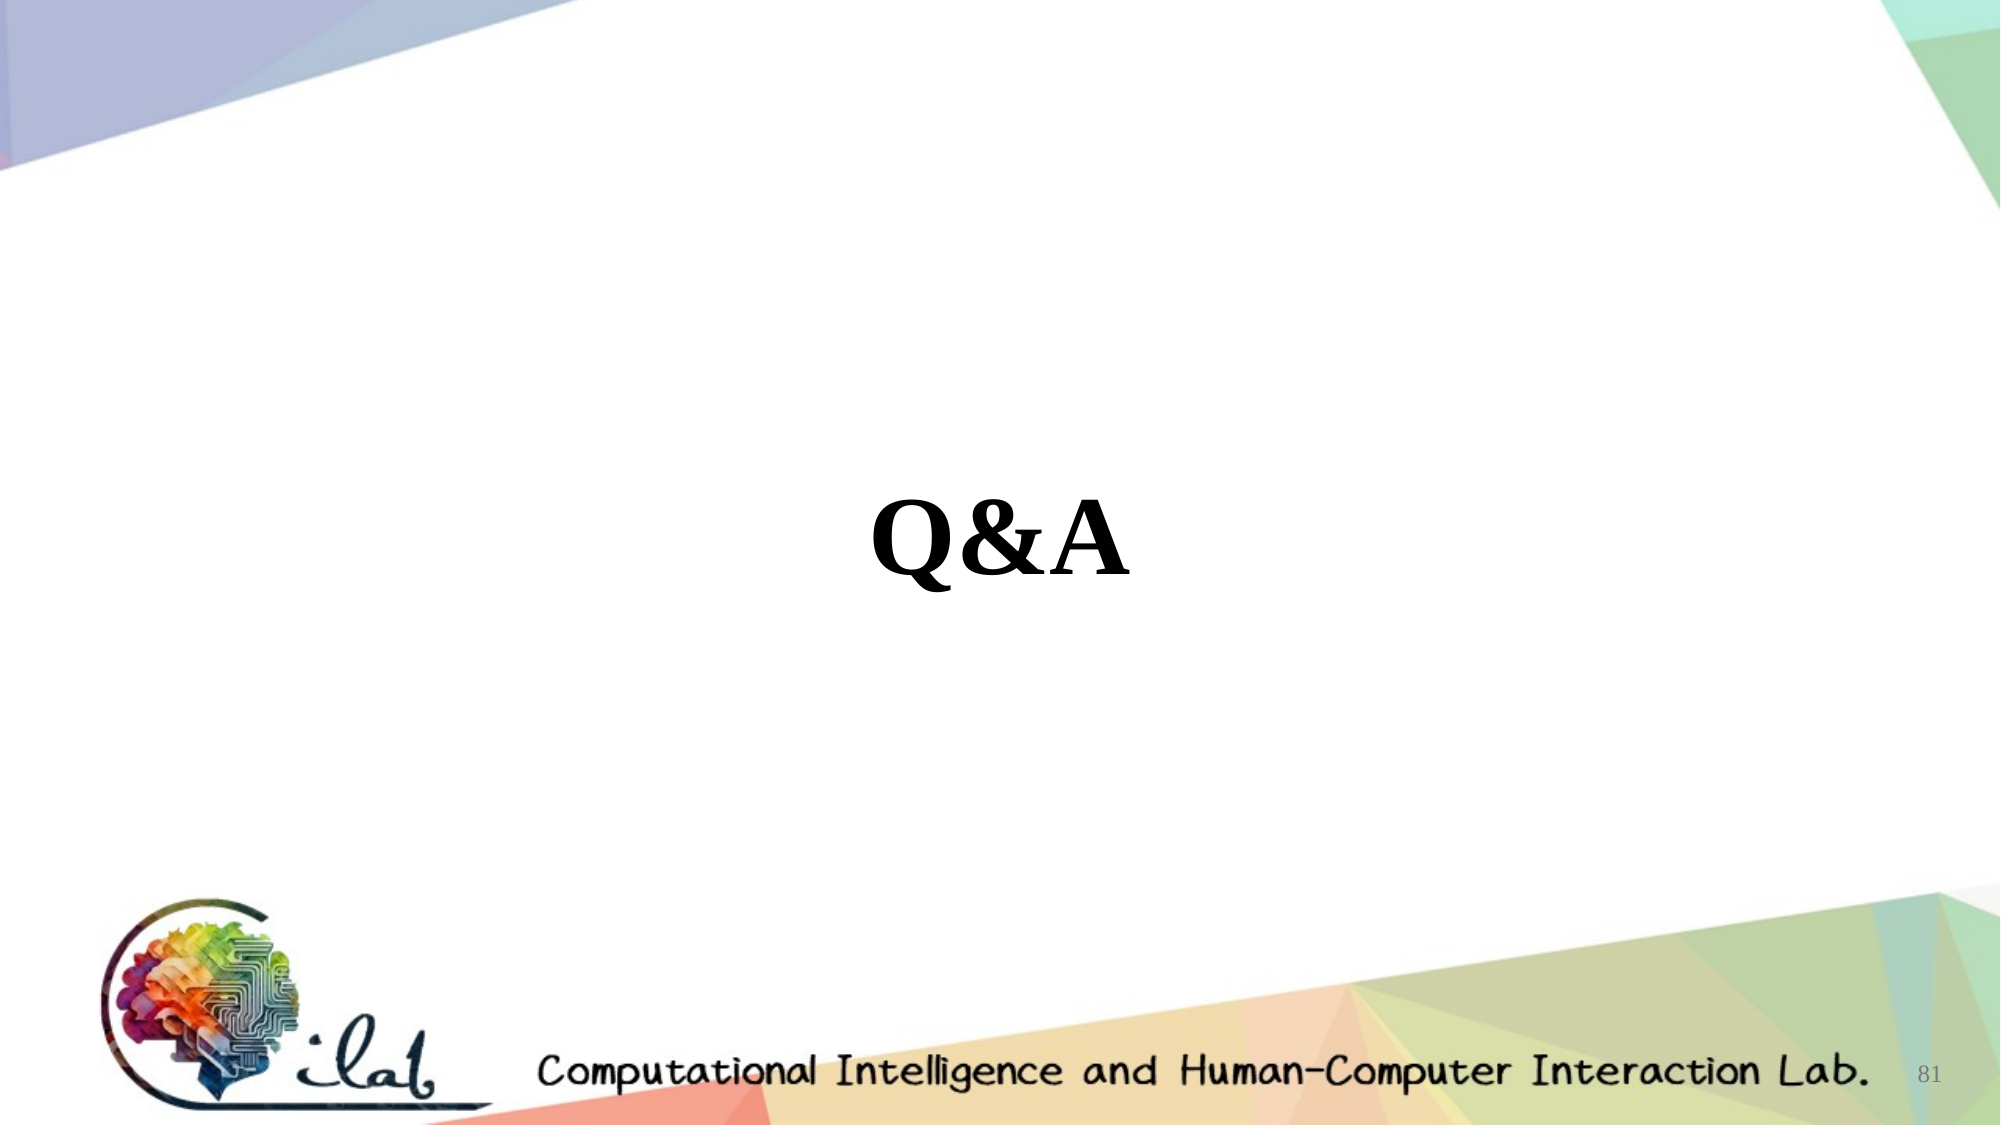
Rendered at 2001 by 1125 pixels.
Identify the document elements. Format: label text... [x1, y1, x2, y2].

list Q&A [369, 469, 1631, 656]
slide_number 81 [1507, 1042, 1958, 1103]
picture [0, 0, 2001, 1125]
